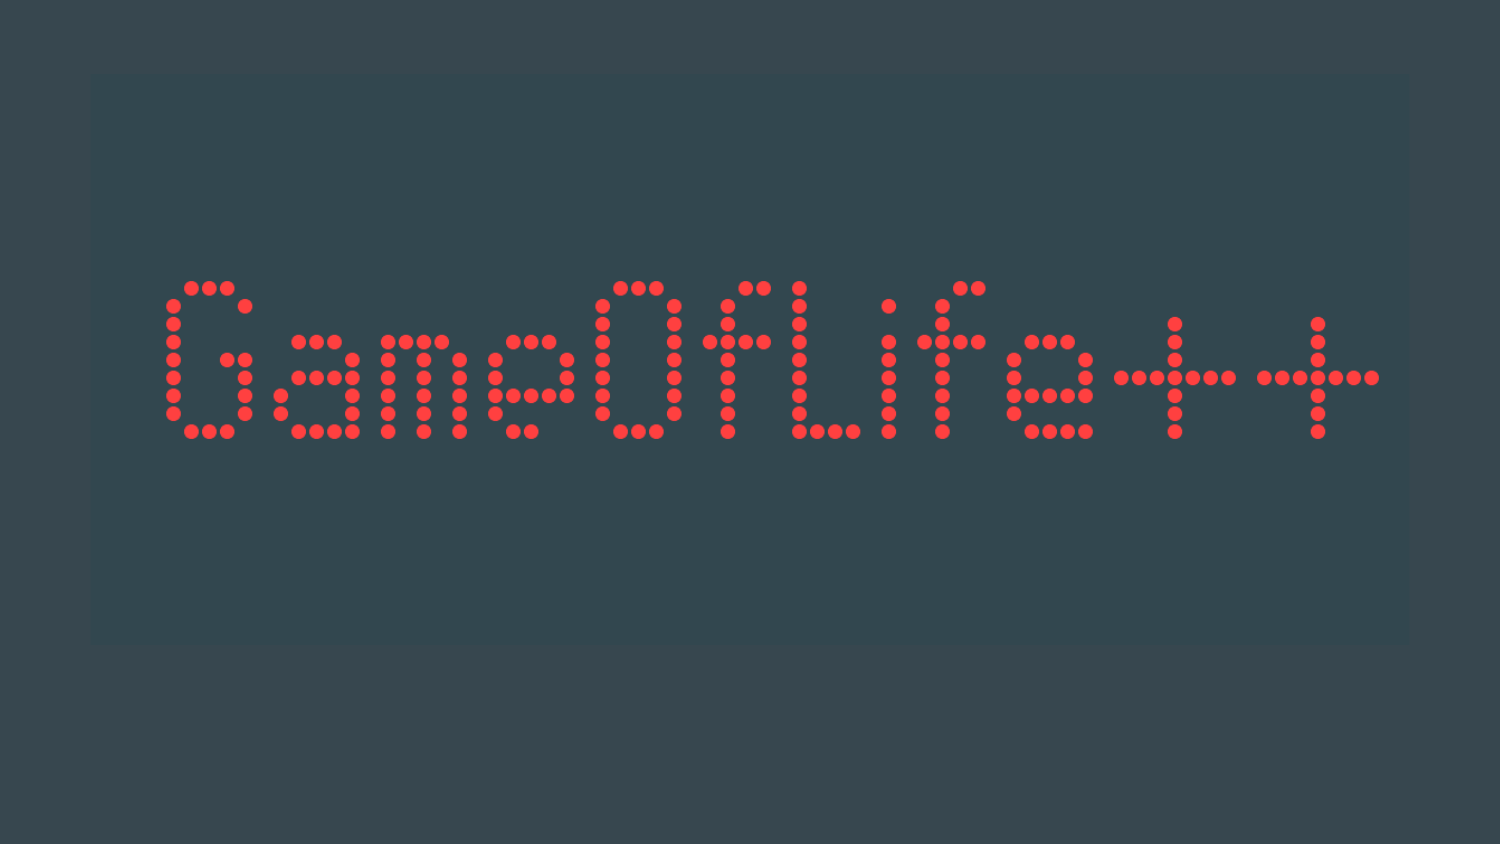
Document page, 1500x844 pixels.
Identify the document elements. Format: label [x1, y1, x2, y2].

picture [90, 74, 1410, 645]
